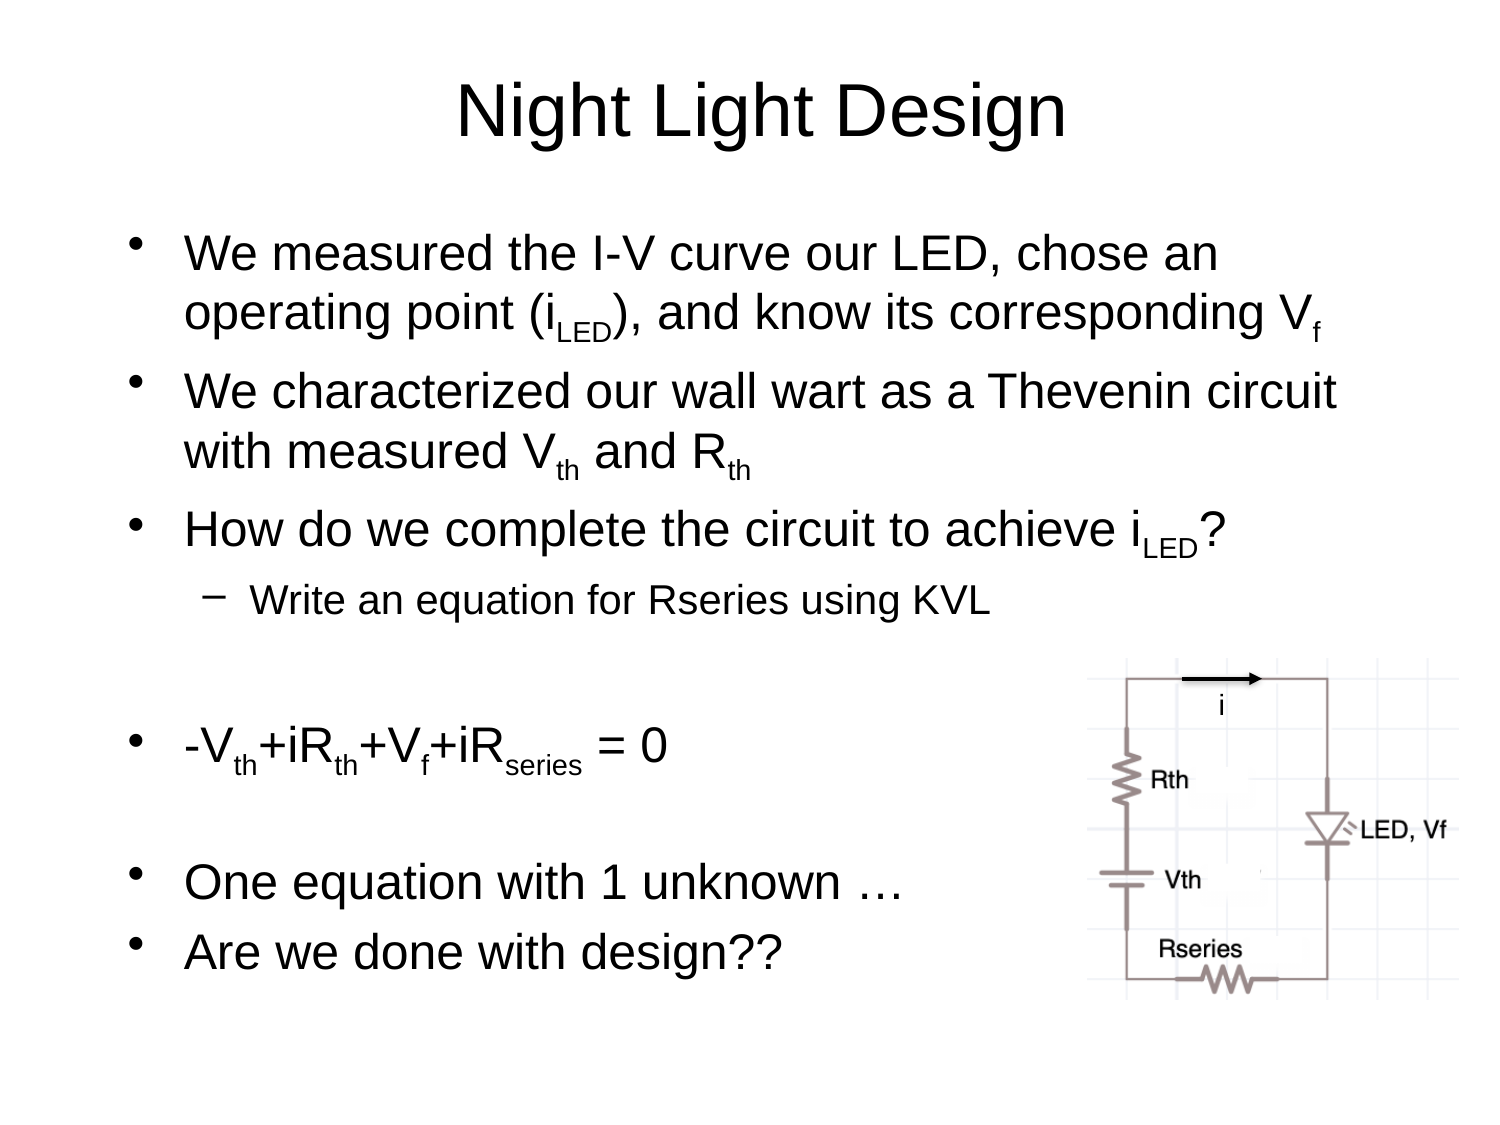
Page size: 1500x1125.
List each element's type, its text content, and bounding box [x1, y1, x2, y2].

list We measured the I-V curve our LED, chose an operating point (iLED), and know its corresponding Vf We characterized our wall wart as a Thevenin circuit with measured Vth and Rth How do we complete the circuit to achieve iLED? Write an equation for Rseries using KVL -Vth+iRth+Vf+iRseries = 0 One equation with 1 unknown … Are we done with design?? [112, 212, 1388, 1000]
title Night Light Design [125, 12, 1400, 200]
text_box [1087, 658, 1459, 1001]
